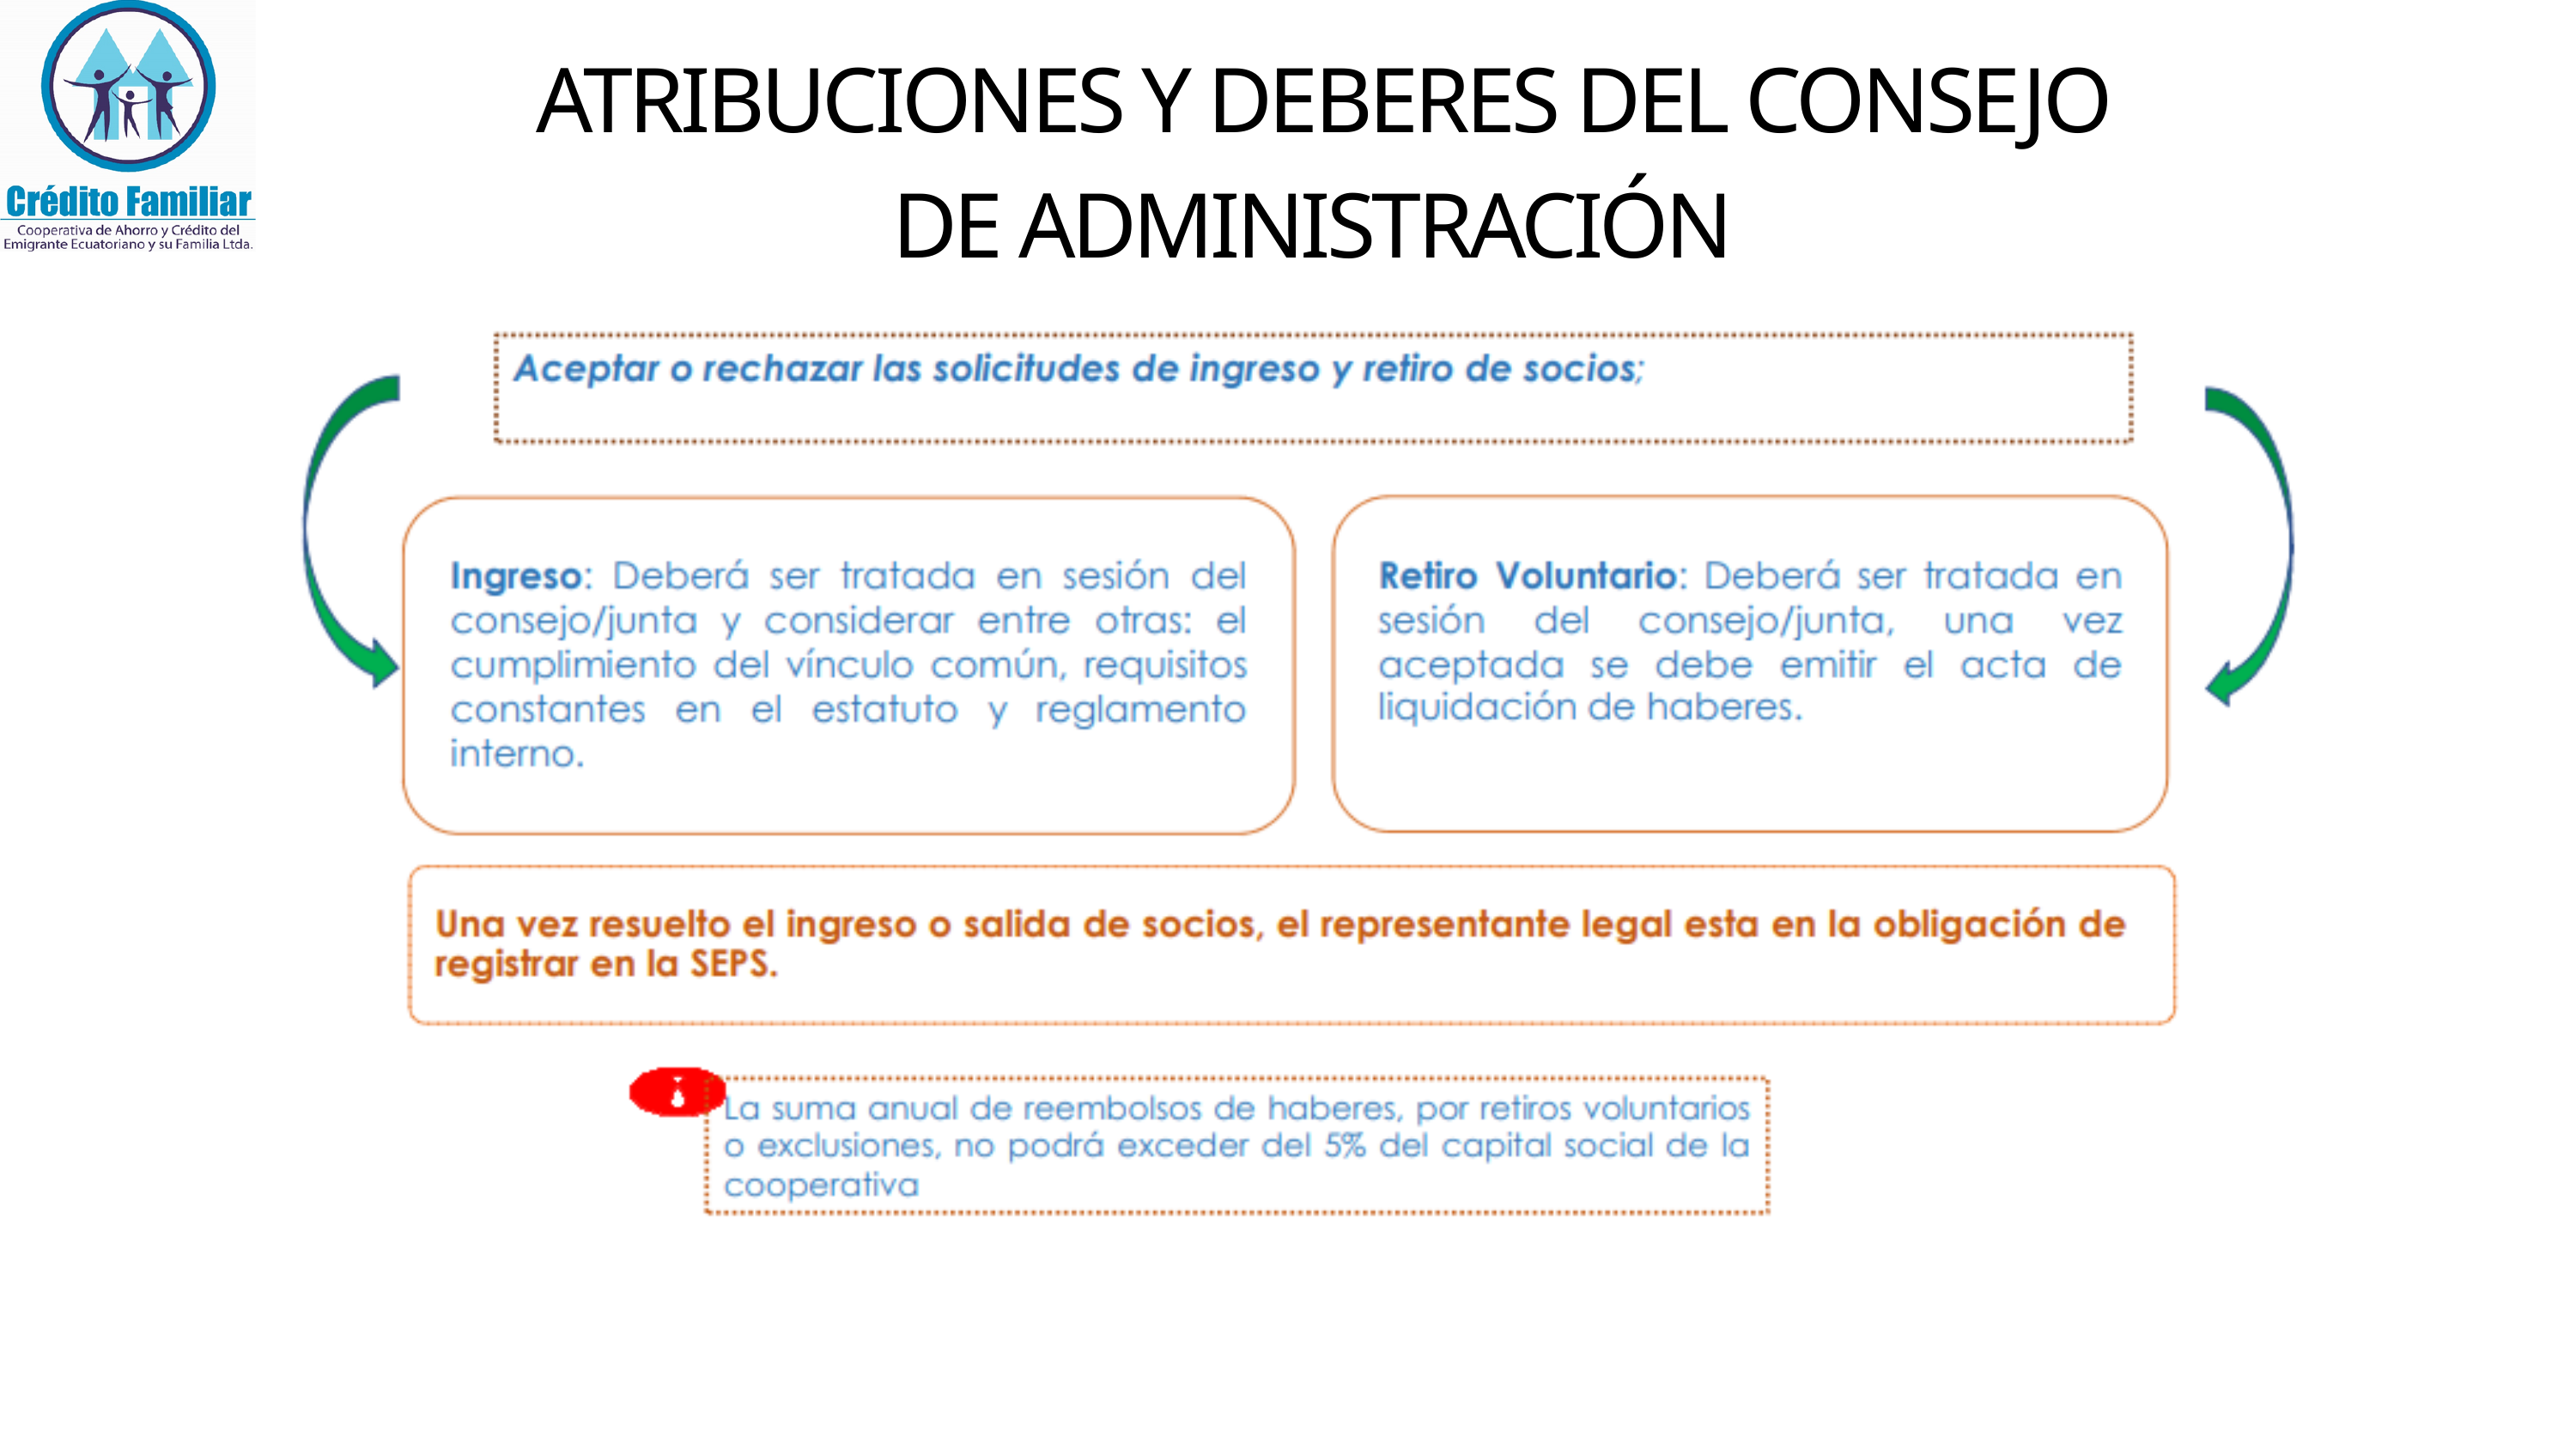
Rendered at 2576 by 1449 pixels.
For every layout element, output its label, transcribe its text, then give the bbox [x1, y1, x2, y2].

text_box [0, 0, 256, 252]
text_box ATRIBUCIONES Y DEBERES DEL CONSEJO DE ADMINISTRACIÓN [525, 25, 2121, 276]
text_box [255, 298, 2330, 1239]
